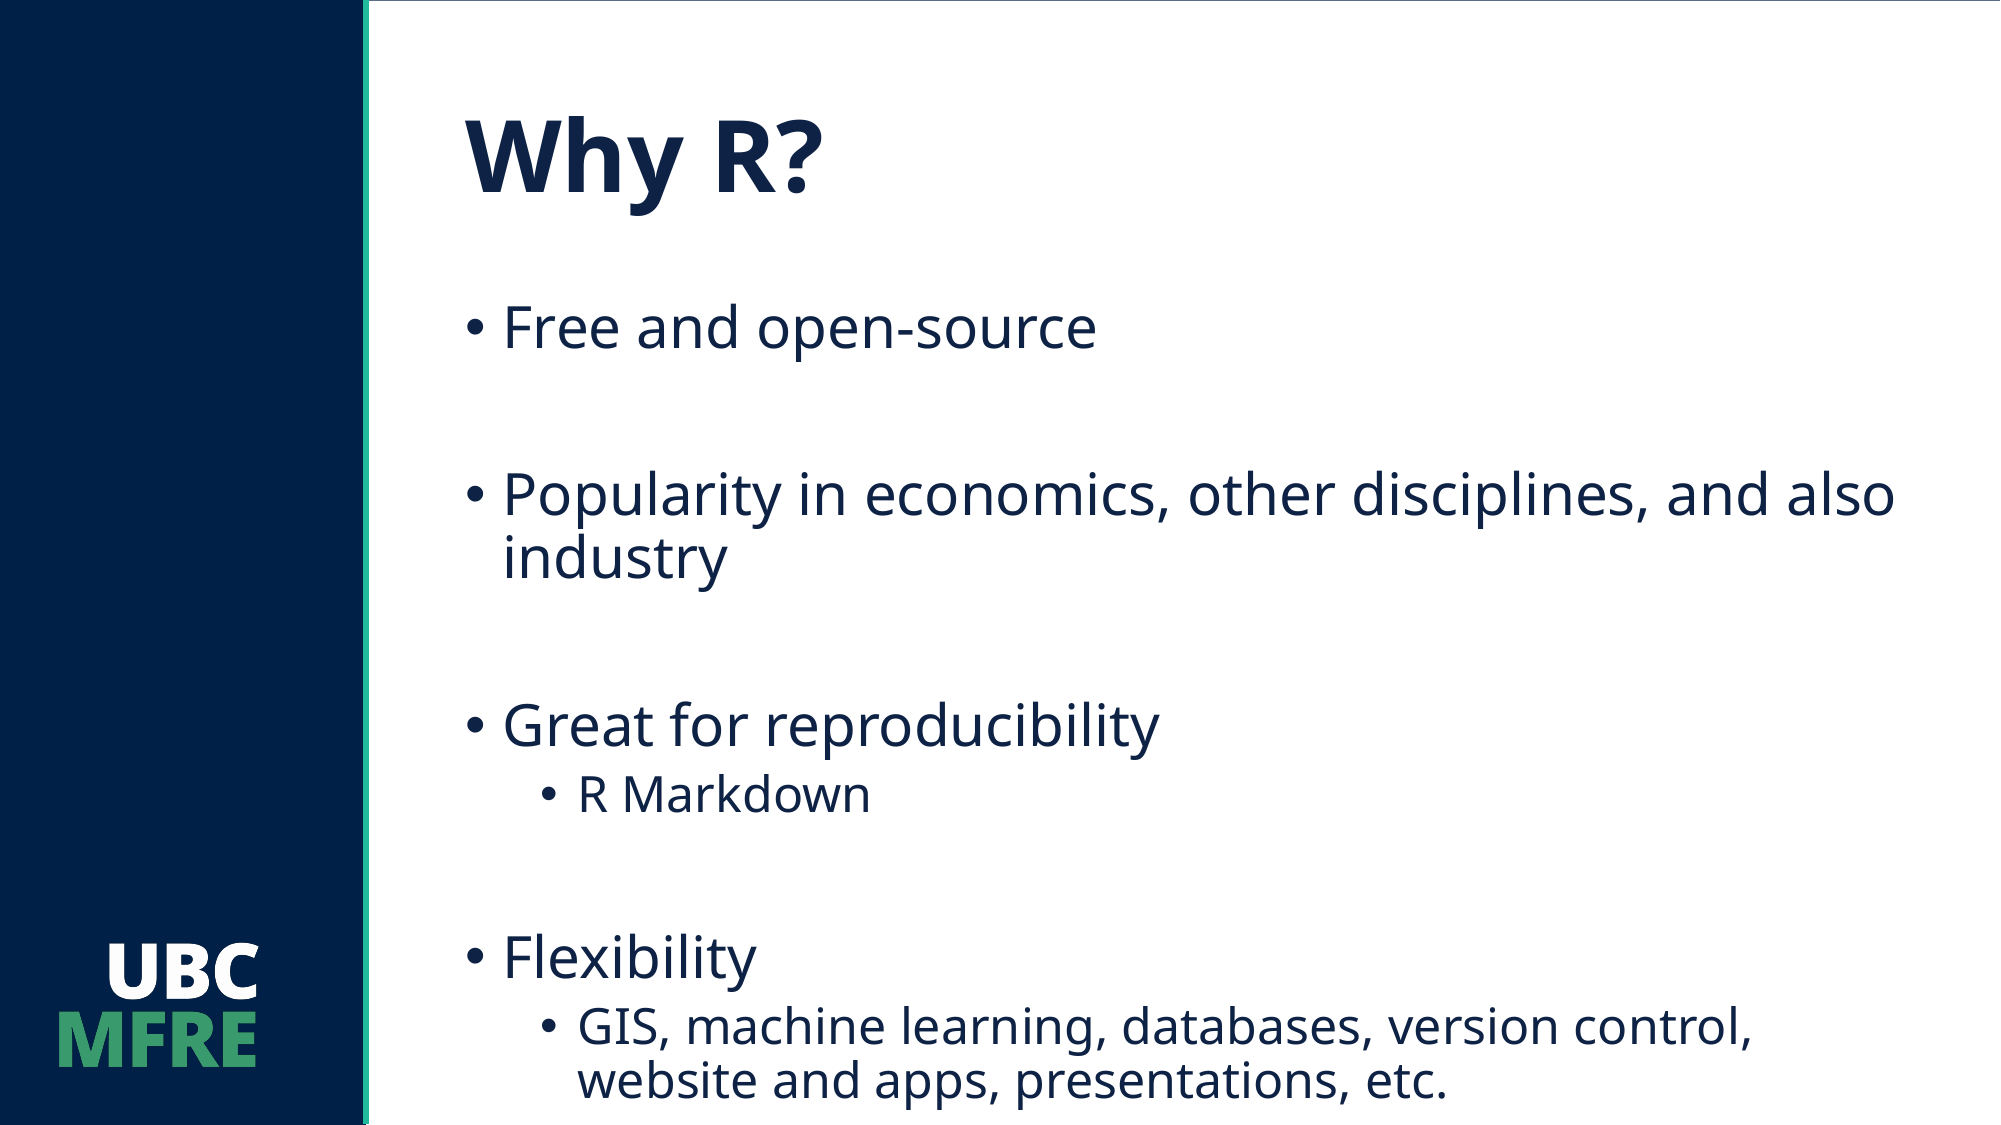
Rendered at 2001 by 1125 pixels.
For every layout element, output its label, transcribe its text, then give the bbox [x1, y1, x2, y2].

list Free and open-source Popularity in economics, other disciplines, and also industry Great for reproducibility R Markdown Flexibility GIS, machine learning, databases, version control, website and apps, presentations, etc. [450, 290, 1943, 1083]
picture [37, 928, 279, 1083]
title Why R? [450, 50, 1943, 269]
